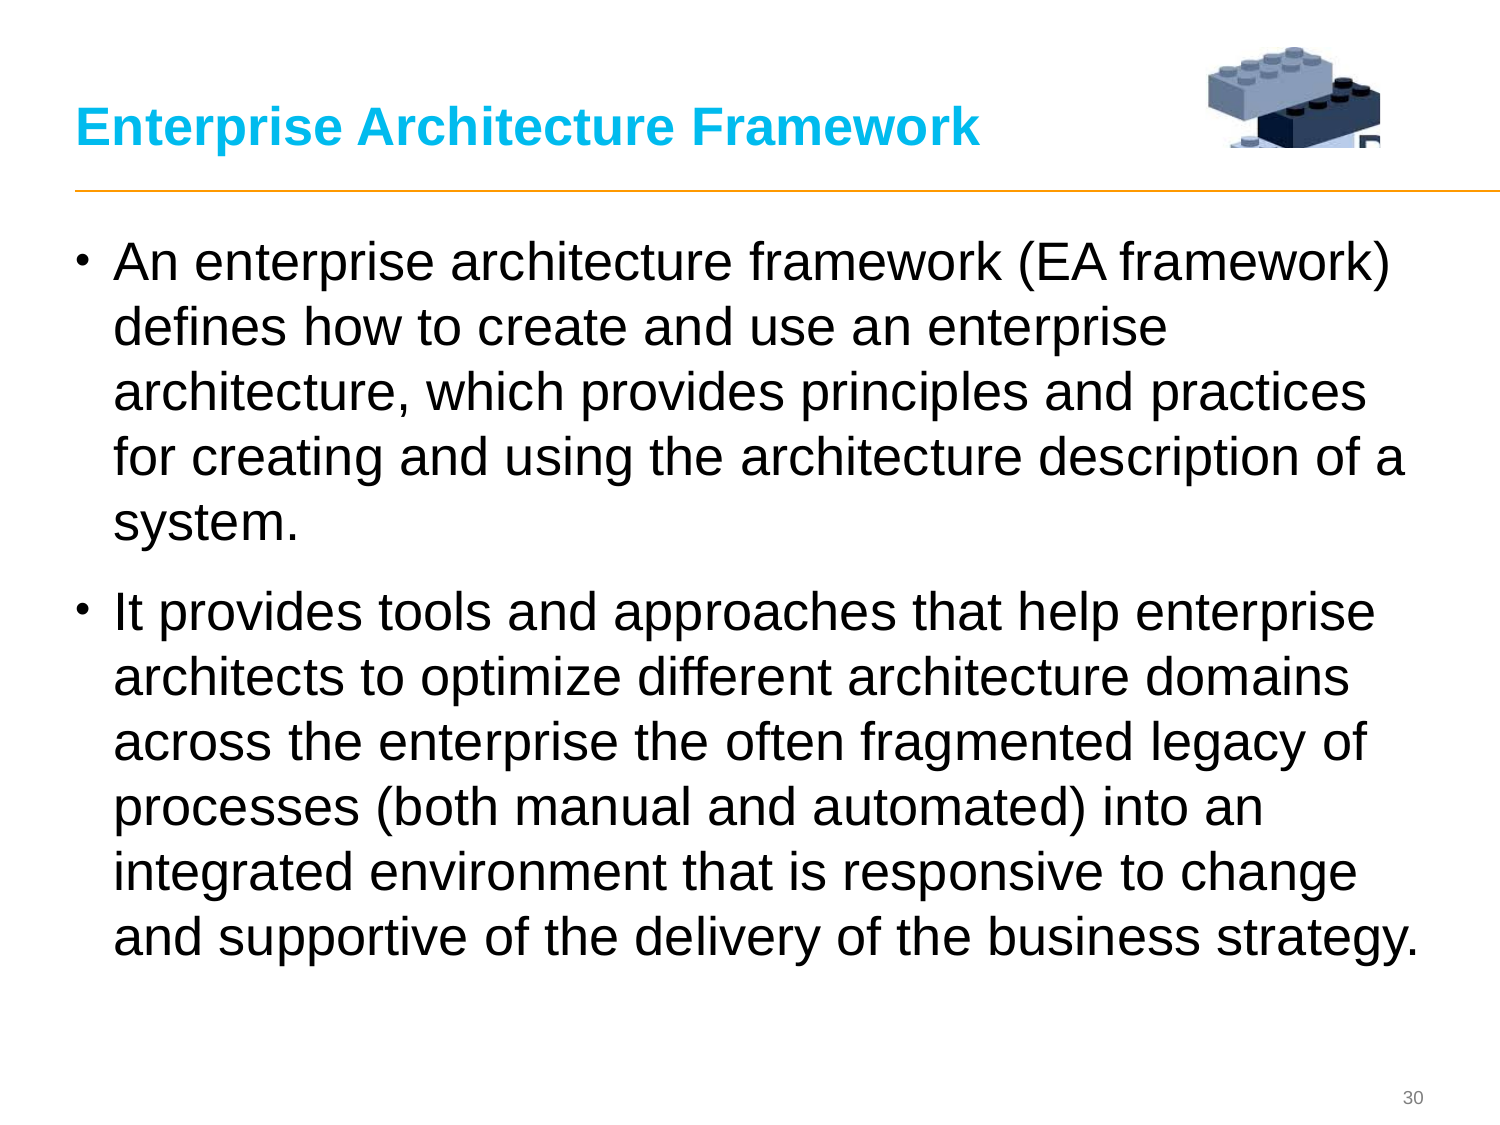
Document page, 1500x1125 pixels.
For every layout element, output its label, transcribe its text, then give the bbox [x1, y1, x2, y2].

list An enterprise architecture framework (EA framework) defines how to create and use an enterprise architecture, which provides principles and practices for creating and using the architecture description of a system. It provides tools and approaches that help enterprise architects to optimize different architecture domains across the enterprise the often fragmented legacy of processes (both manual and automated) into an integrated environment that is responsive to change and supportive of the delivery of the business strategy. [75, 226, 1425, 1018]
title Enterprise Architecture Framework [75, 27, 1422, 157]
